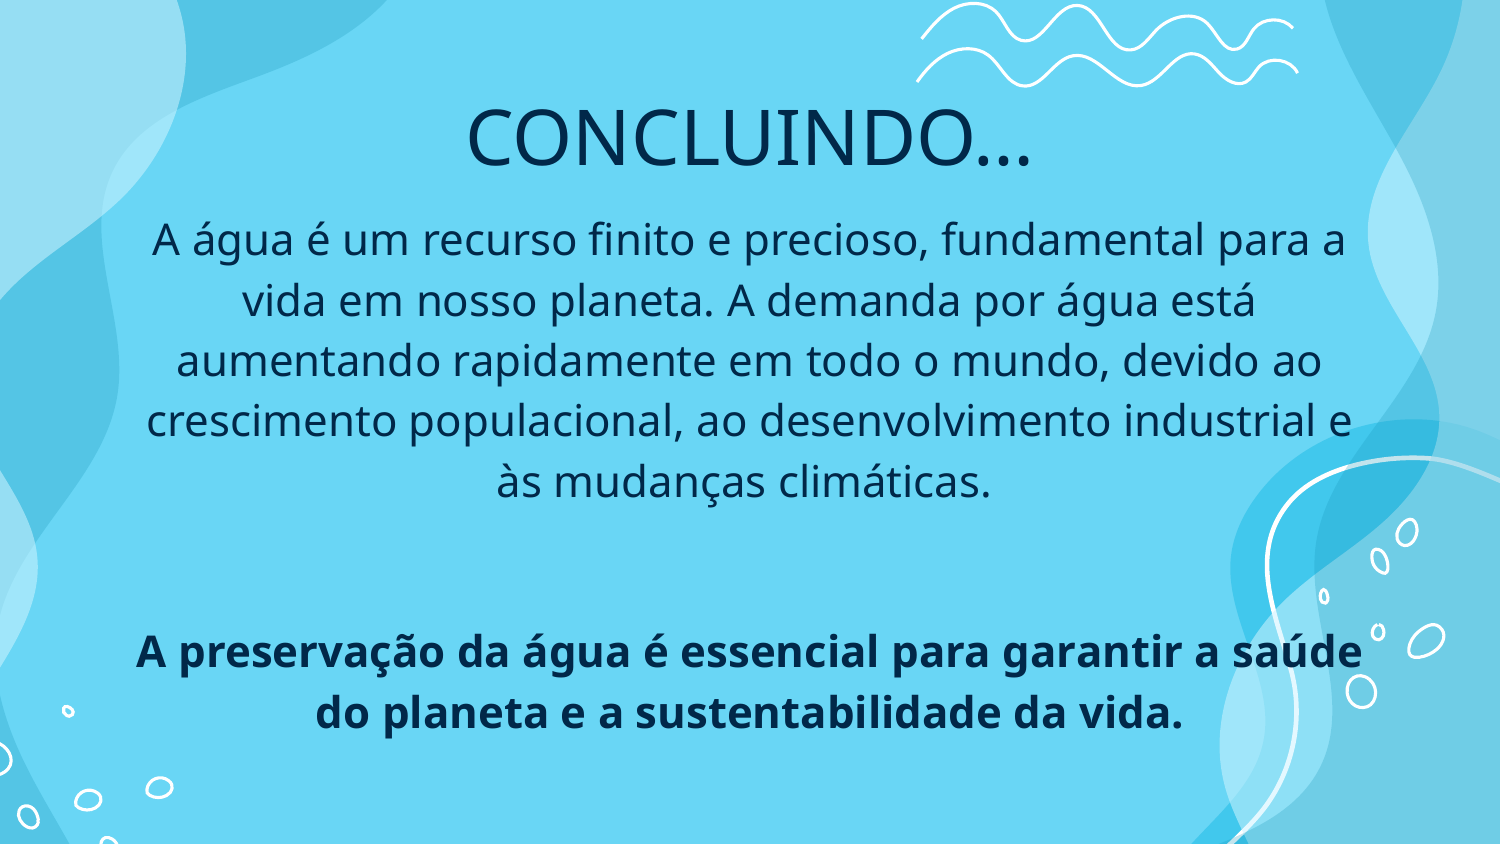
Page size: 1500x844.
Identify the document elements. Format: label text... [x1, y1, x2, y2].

title CONCLUINDO… [116, 72, 1384, 167]
list A água é um recurso finito e precioso, fundamental para a vida em nosso planeta. A demanda por água está aumentando rapidamente em todo o mundo, devido ao crescimento populacional, ao desenvolvimento industrial e às mudanças climáticas. A preservação da água é essencial para garantir a saúde do planeta e a sustentabilidade da vida. [116, 189, 1384, 756]
